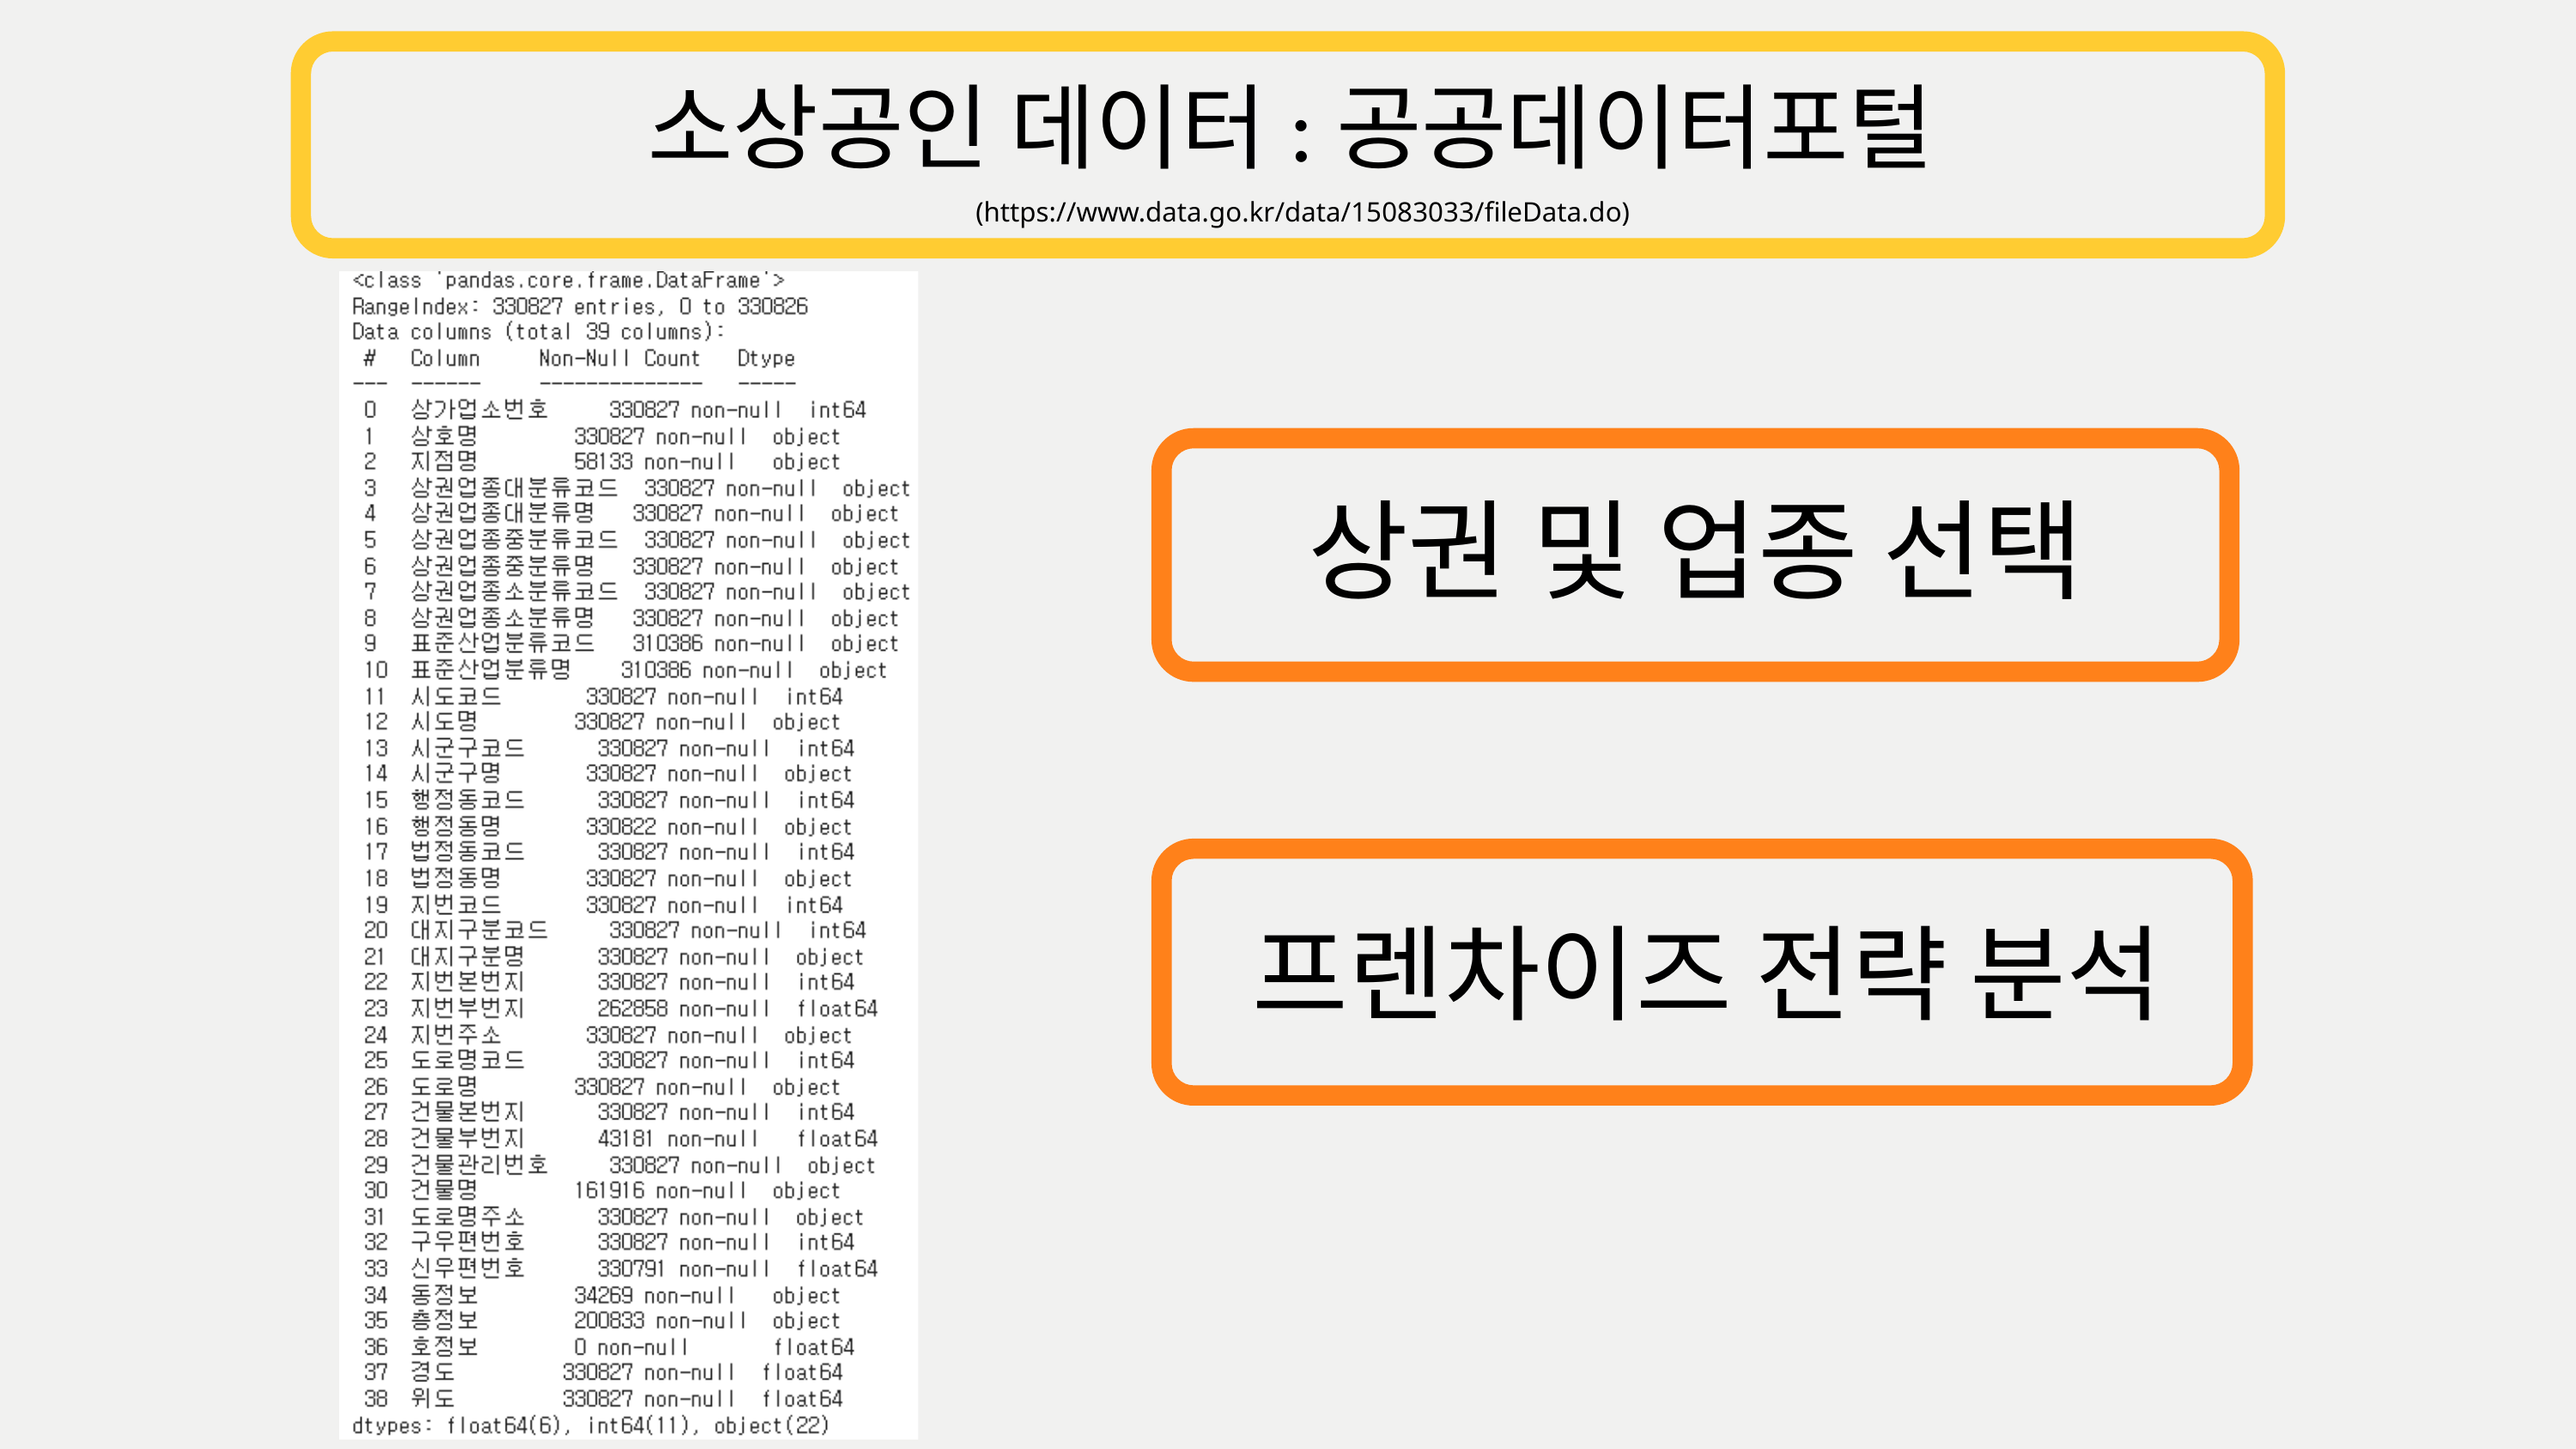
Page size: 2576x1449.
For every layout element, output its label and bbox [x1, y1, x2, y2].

text_box [290, 31, 2286, 259]
text_box [1151, 838, 2253, 1106]
text_box [1151, 427, 2240, 682]
picture [338, 271, 919, 1440]
